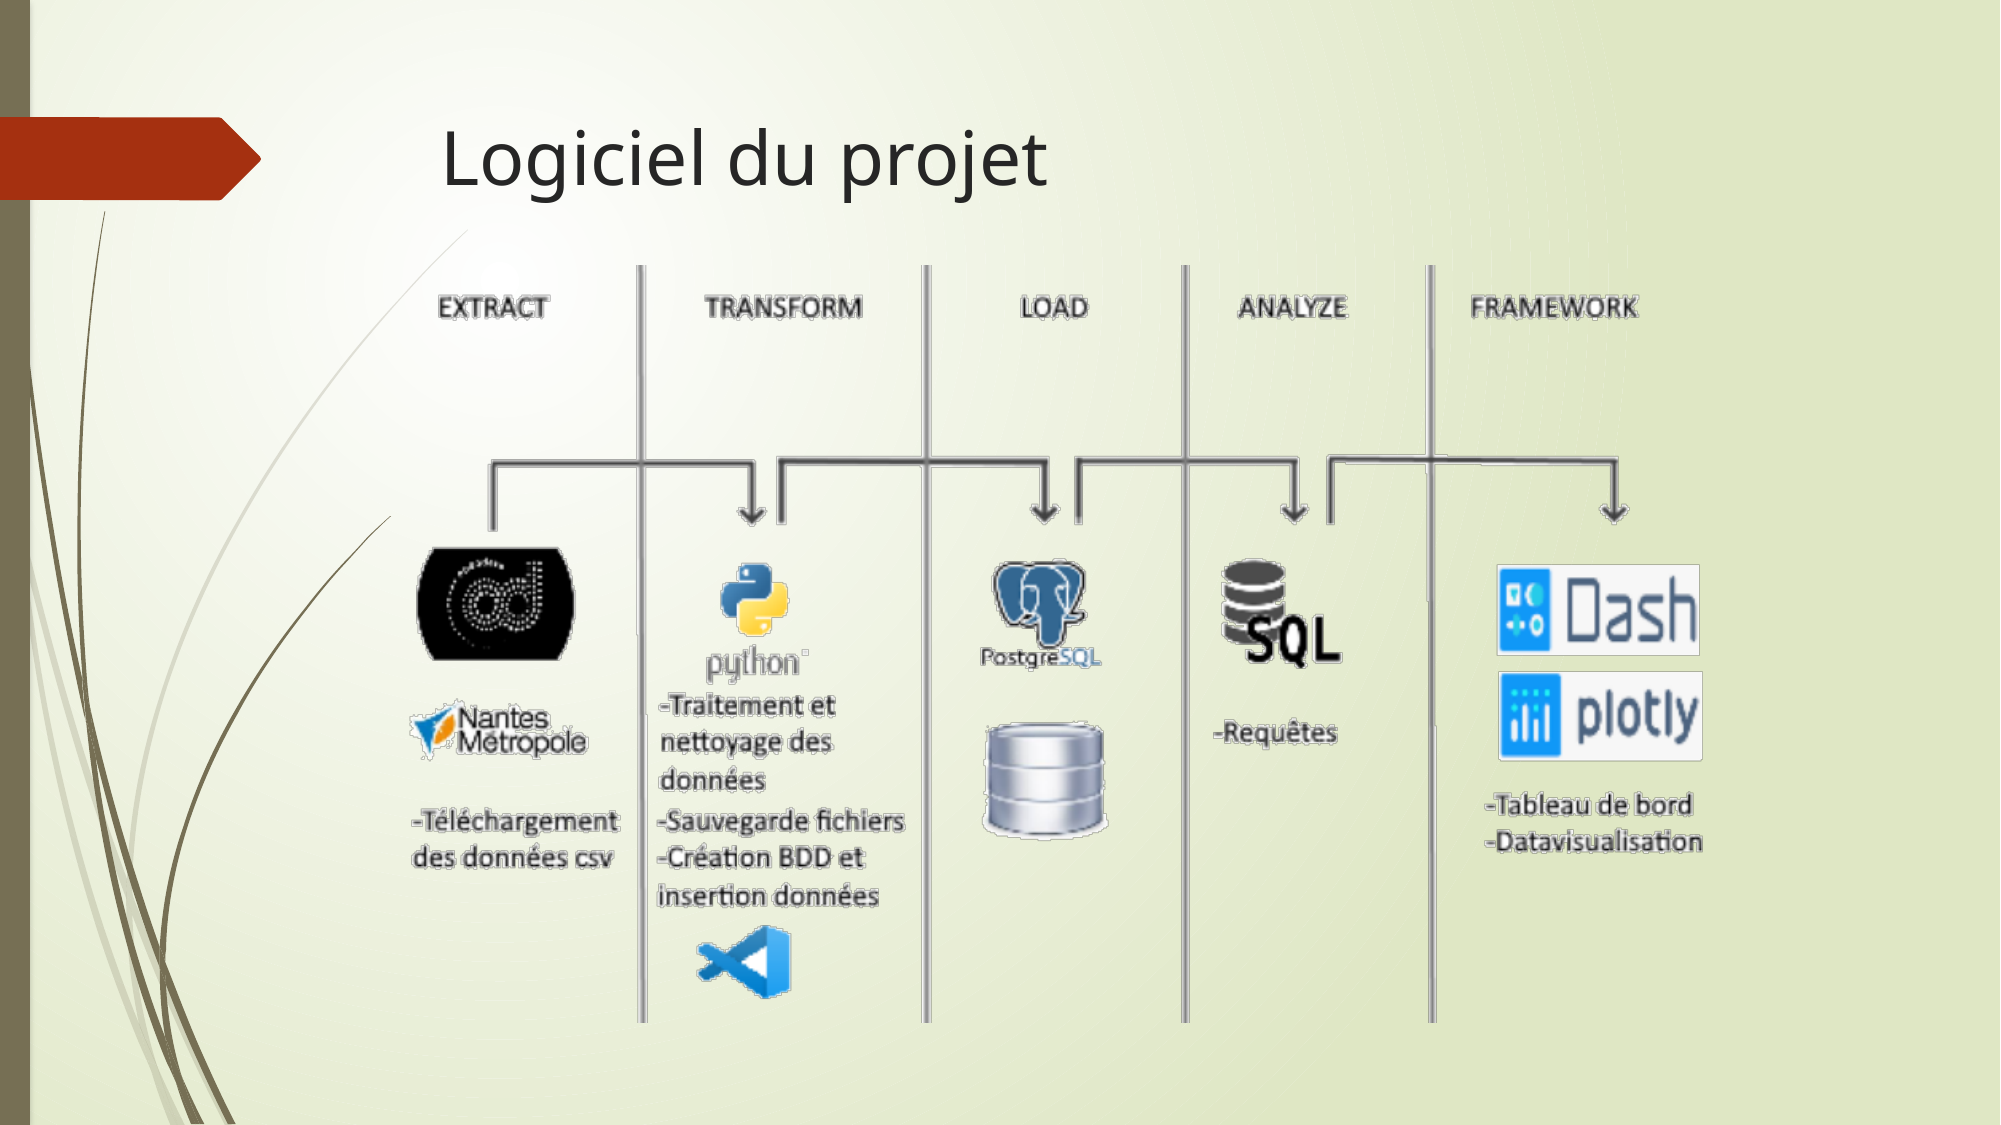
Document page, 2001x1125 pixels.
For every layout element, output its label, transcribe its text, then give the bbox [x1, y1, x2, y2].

title Logiciel du projet [425, 102, 1888, 313]
picture [371, 265, 1755, 1023]
